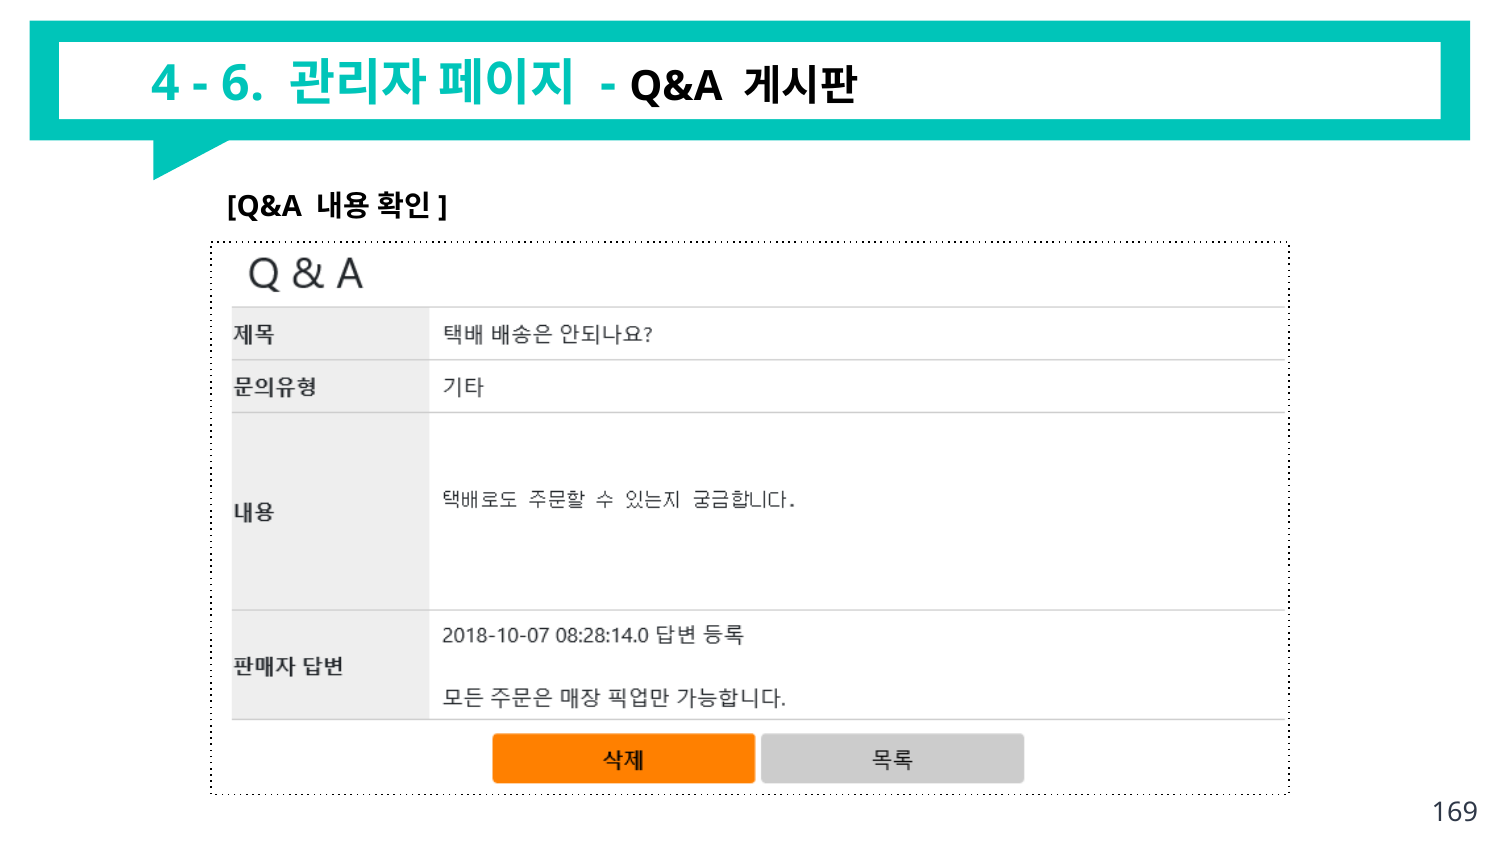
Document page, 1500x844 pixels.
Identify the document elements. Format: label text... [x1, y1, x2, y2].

title 4 - 6. 관리자 페이지 - Q&A 게시판 [136, 20, 1441, 141]
text_box [Q&A 내용 확인] [211, 172, 615, 236]
picture [211, 242, 1289, 794]
slide_number ‹#› [1410, 779, 1500, 844]
